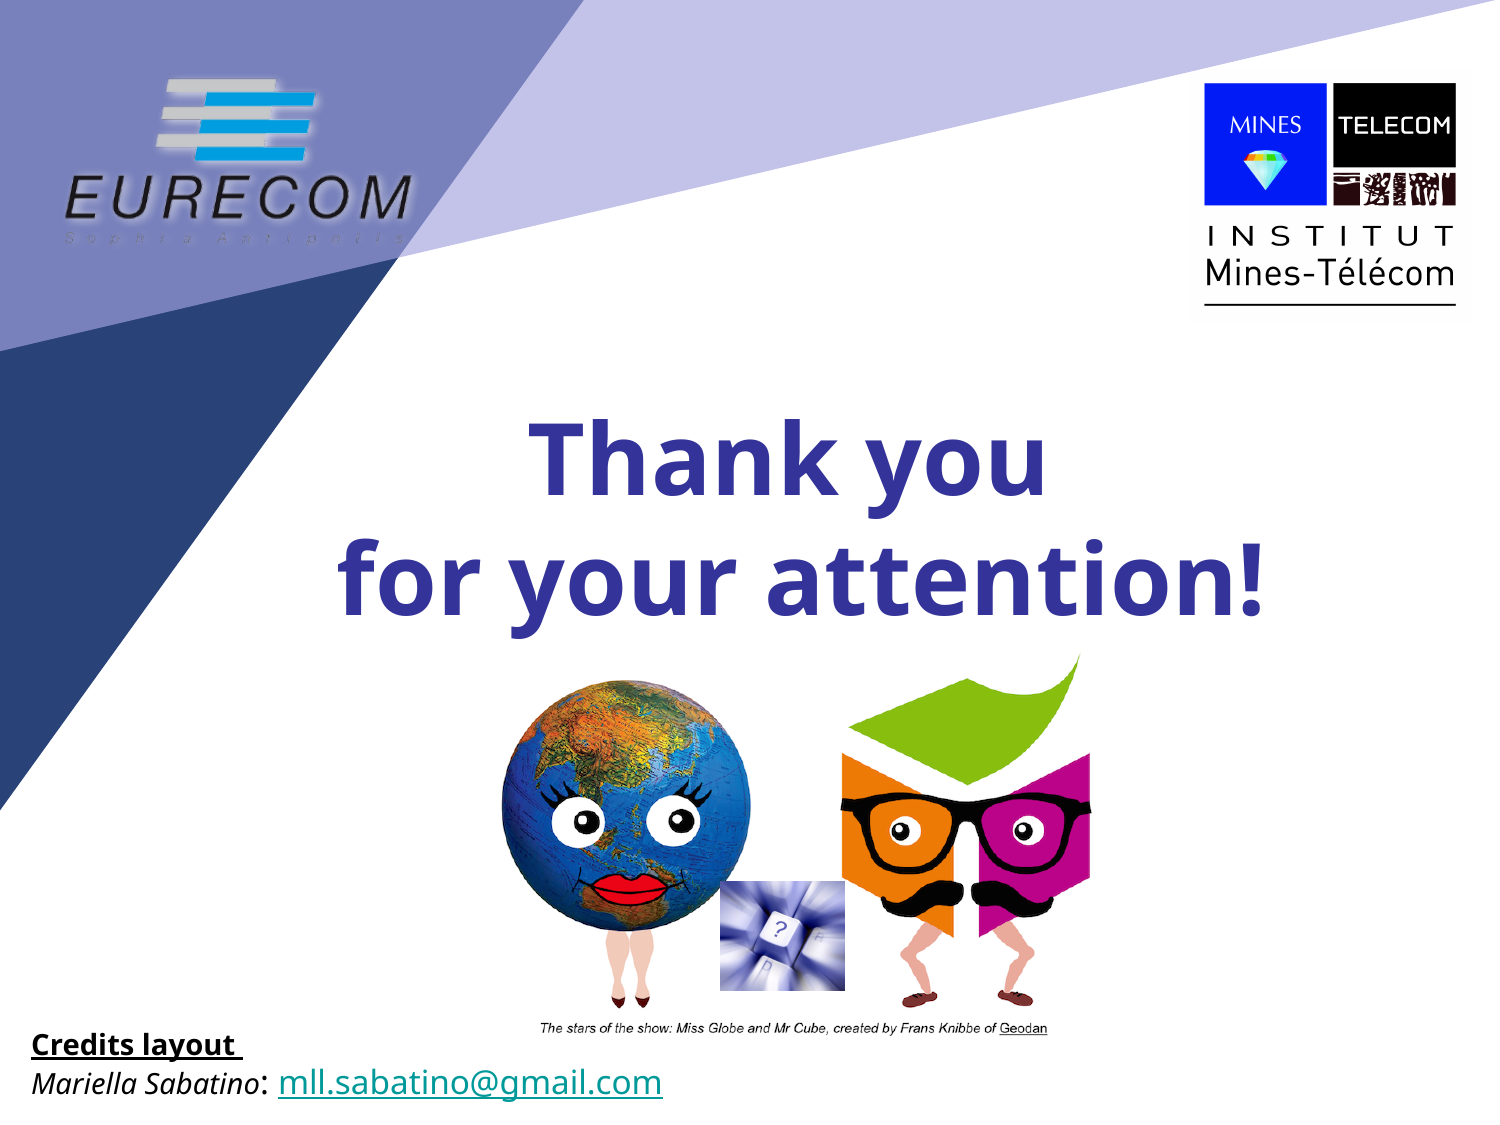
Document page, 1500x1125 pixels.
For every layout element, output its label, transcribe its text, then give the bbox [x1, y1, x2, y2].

picture [62, 74, 414, 250]
picture [481, 650, 1129, 1044]
text_box [0, 0, 1496, 352]
picture [1189, 68, 1471, 322]
text_box [0, 258, 398, 811]
text_box Credits layout Mariella Sabatino: mll.sabatino@gmail.com [16, 1018, 762, 1114]
title Thank you for your attention! [182, 379, 1422, 652]
